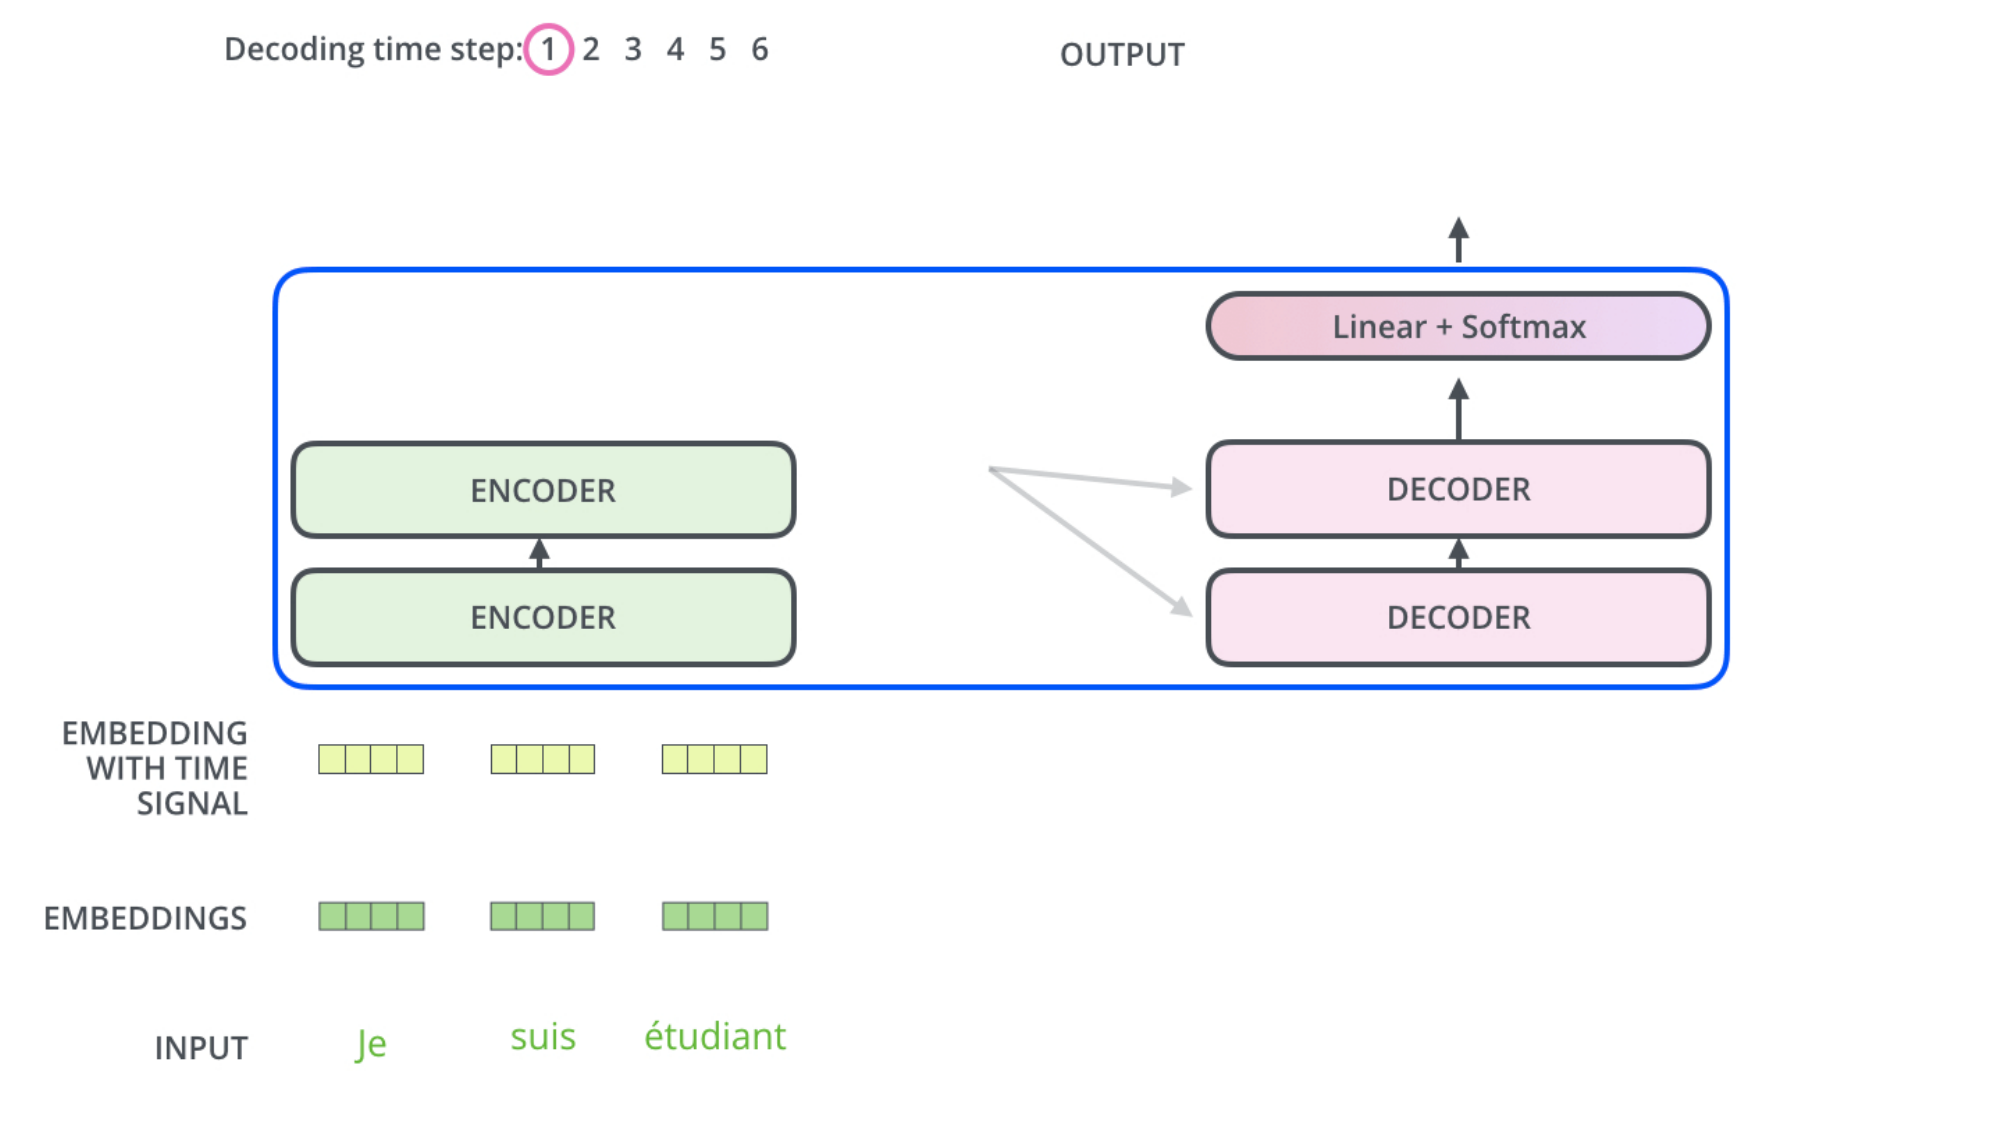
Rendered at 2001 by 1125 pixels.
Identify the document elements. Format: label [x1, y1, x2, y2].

list [0, 0, 2000, 1125]
